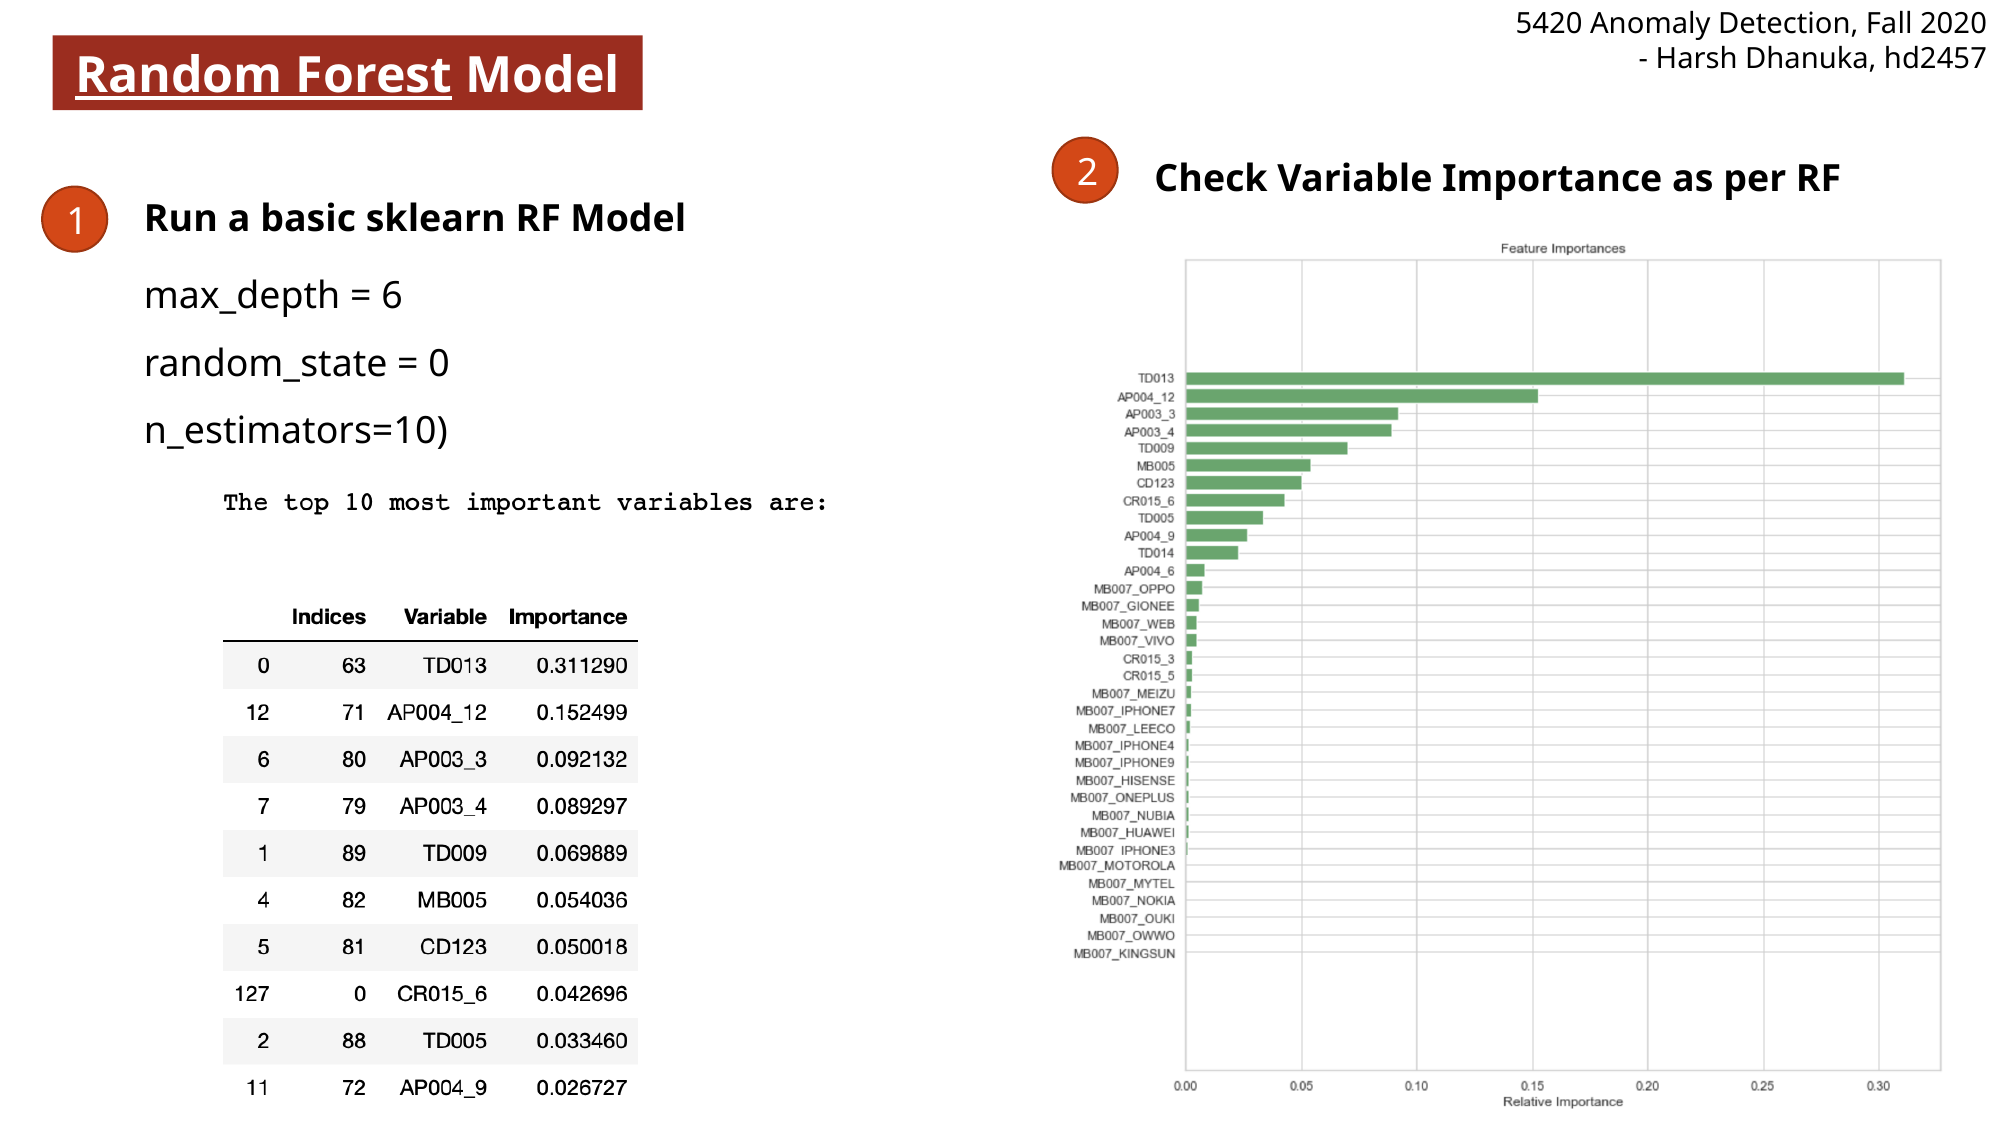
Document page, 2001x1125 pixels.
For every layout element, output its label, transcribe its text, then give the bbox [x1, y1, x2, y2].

text_box 5420 Anomaly Detection, Fall 2020 - Harsh Dhanuka, hd2457 [1357, 0, 2000, 83]
text_box Random Forest Model [52, 35, 643, 111]
text_box Check Variable Importance as per RF [1139, 123, 1975, 206]
text_box 1 [41, 185, 109, 253]
text_box Run a basic sklearn RF Model [129, 186, 998, 247]
text_box 2 [1051, 136, 1119, 204]
text_box max_depth = 6 random_state = 0 n_estimators=10) [129, 241, 981, 459]
picture [1052, 239, 1949, 1116]
picture [210, 483, 831, 1120]
